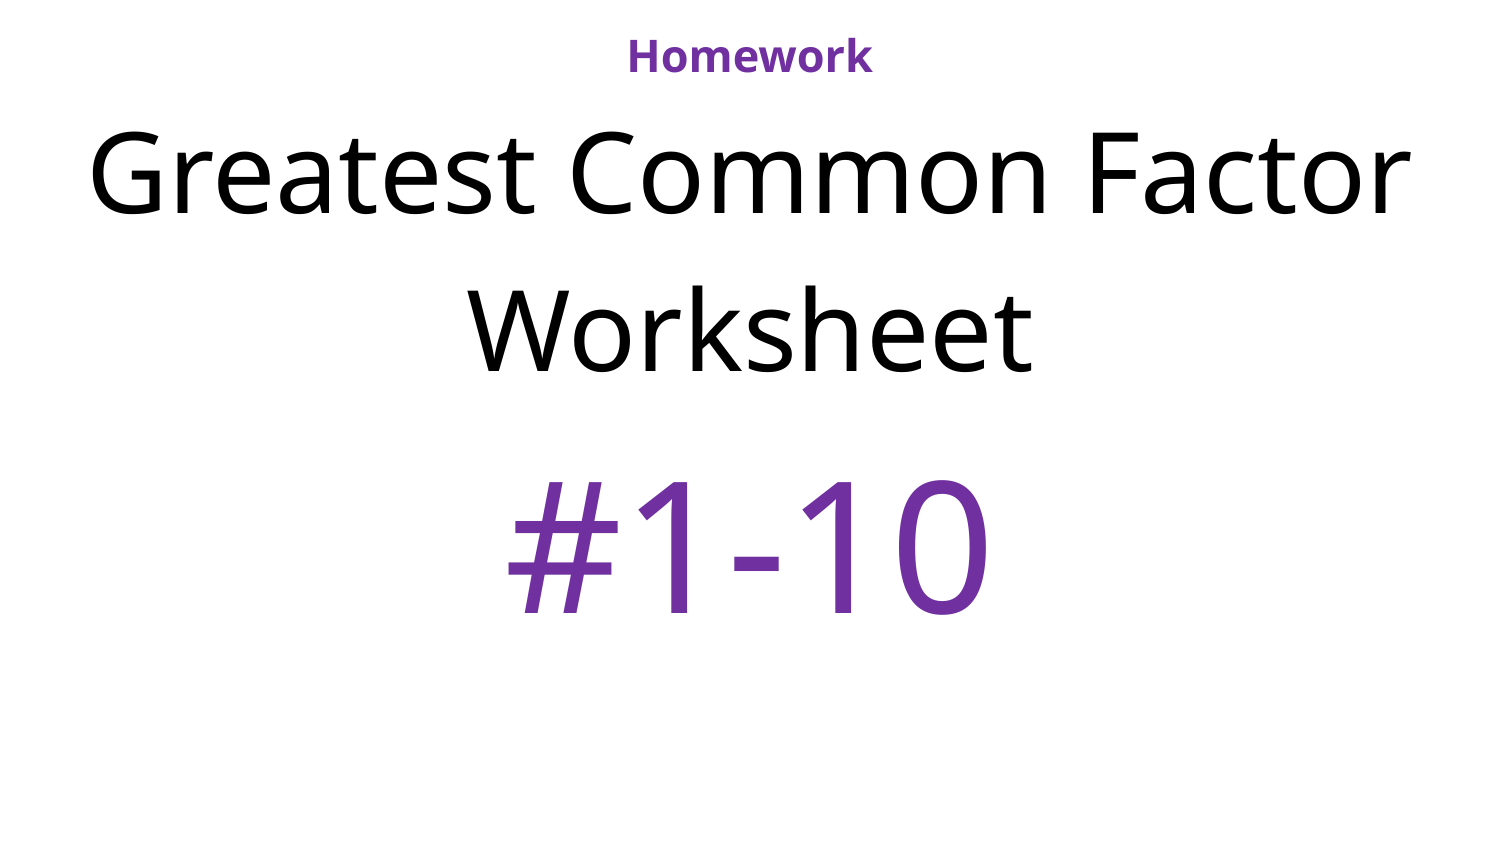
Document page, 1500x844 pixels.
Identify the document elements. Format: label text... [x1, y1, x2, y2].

title Homework [24, 33, 1475, 75]
list Greatest Common Factor Worksheet #1-10 [24, 93, 1475, 825]
